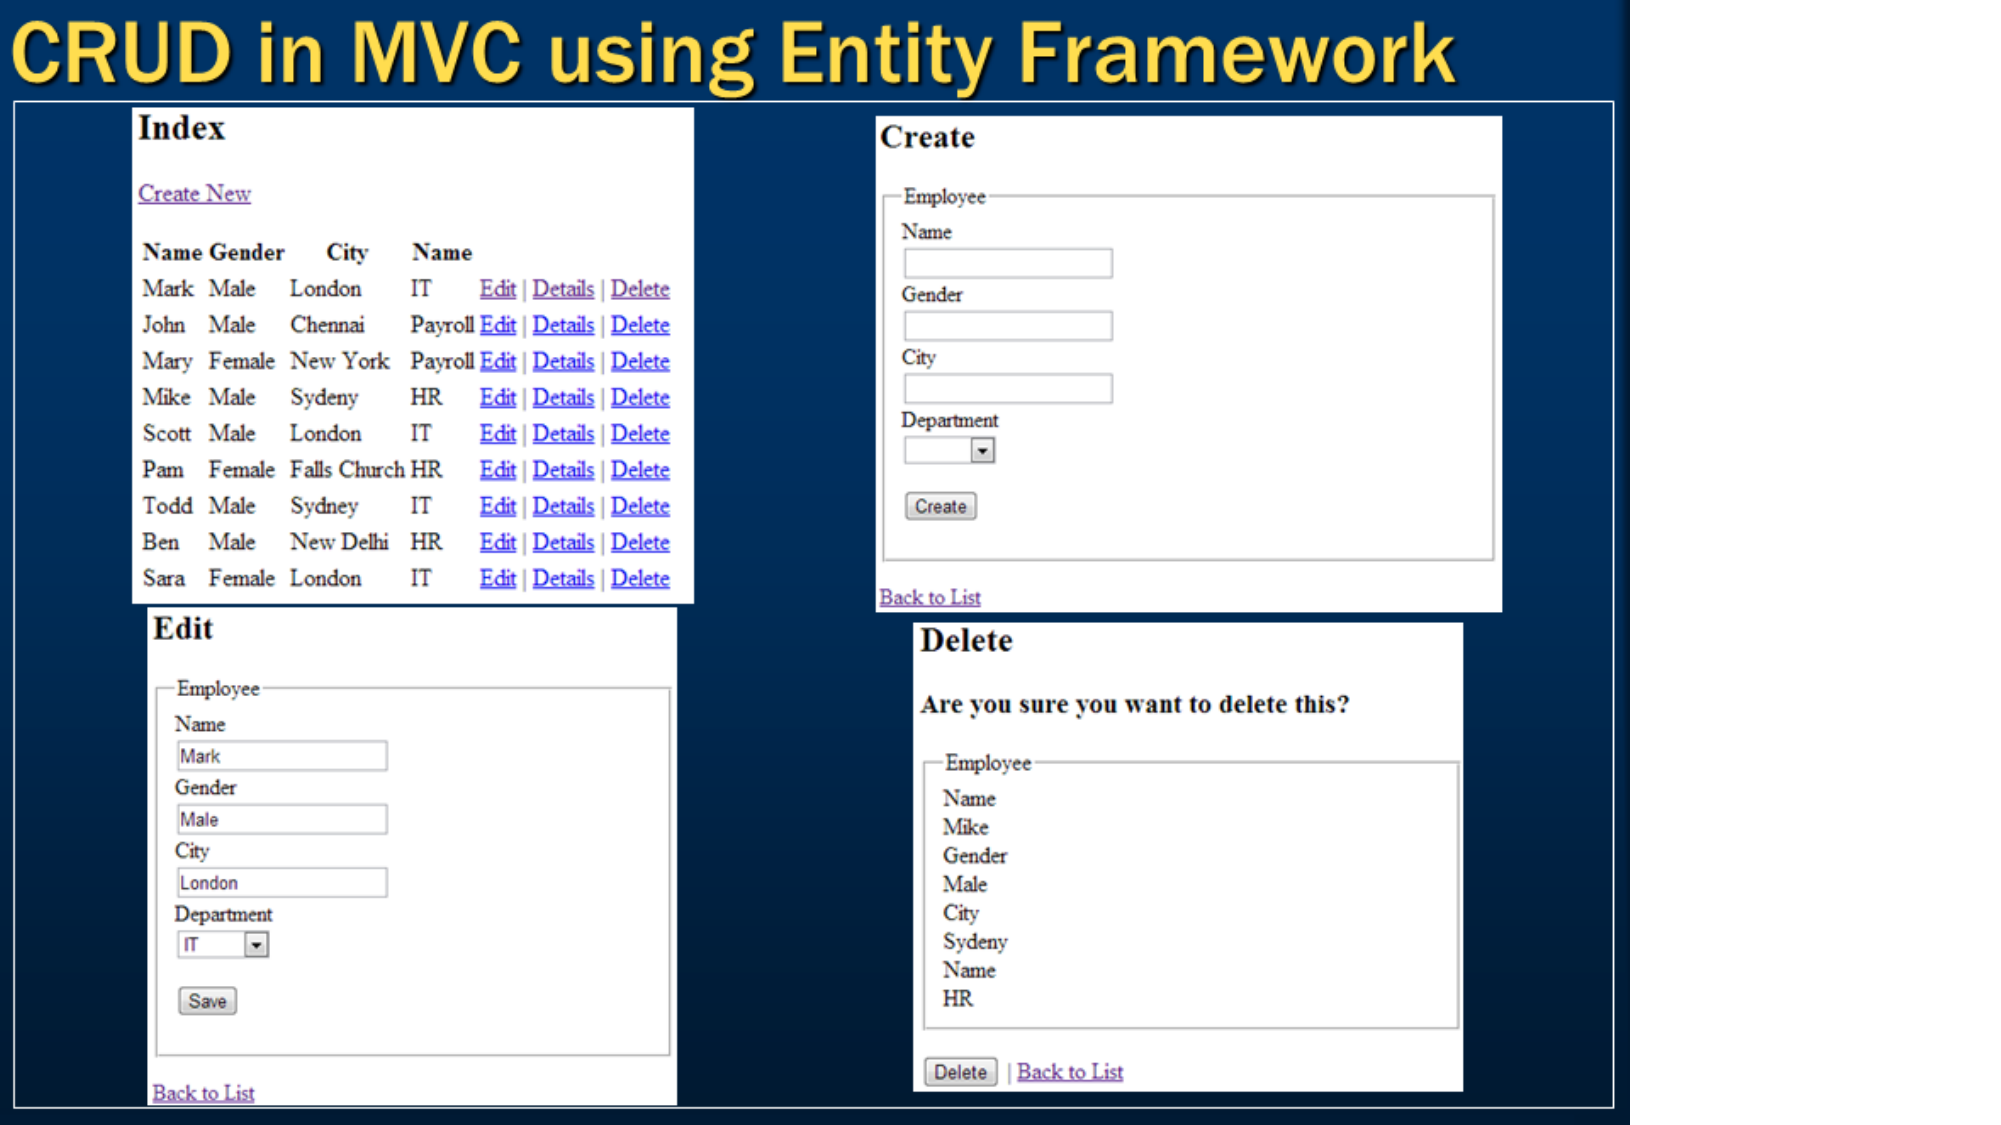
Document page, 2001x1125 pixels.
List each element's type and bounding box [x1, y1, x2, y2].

list [0, 0, 1630, 1125]
